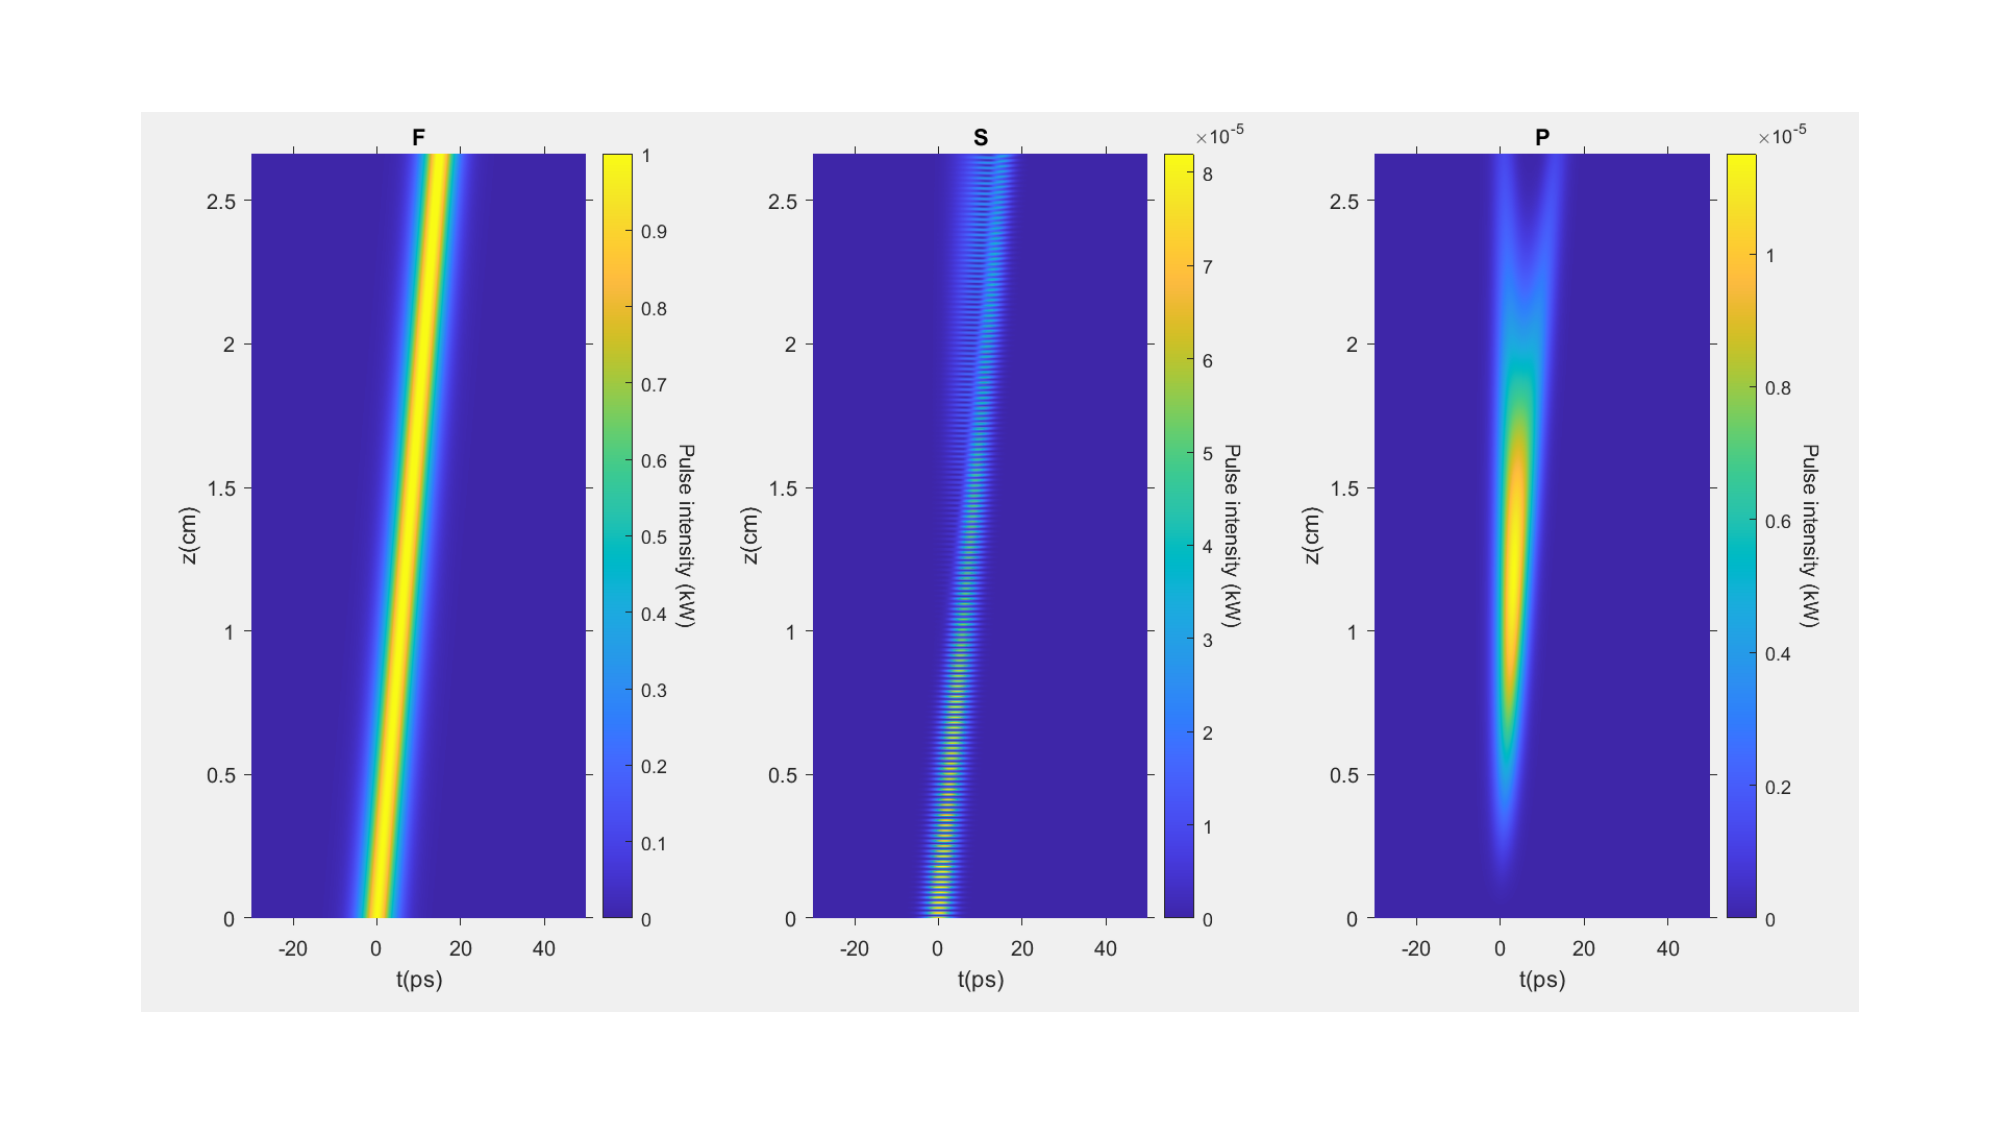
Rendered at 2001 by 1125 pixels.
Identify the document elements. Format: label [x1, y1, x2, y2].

picture [140, 112, 1860, 1013]
